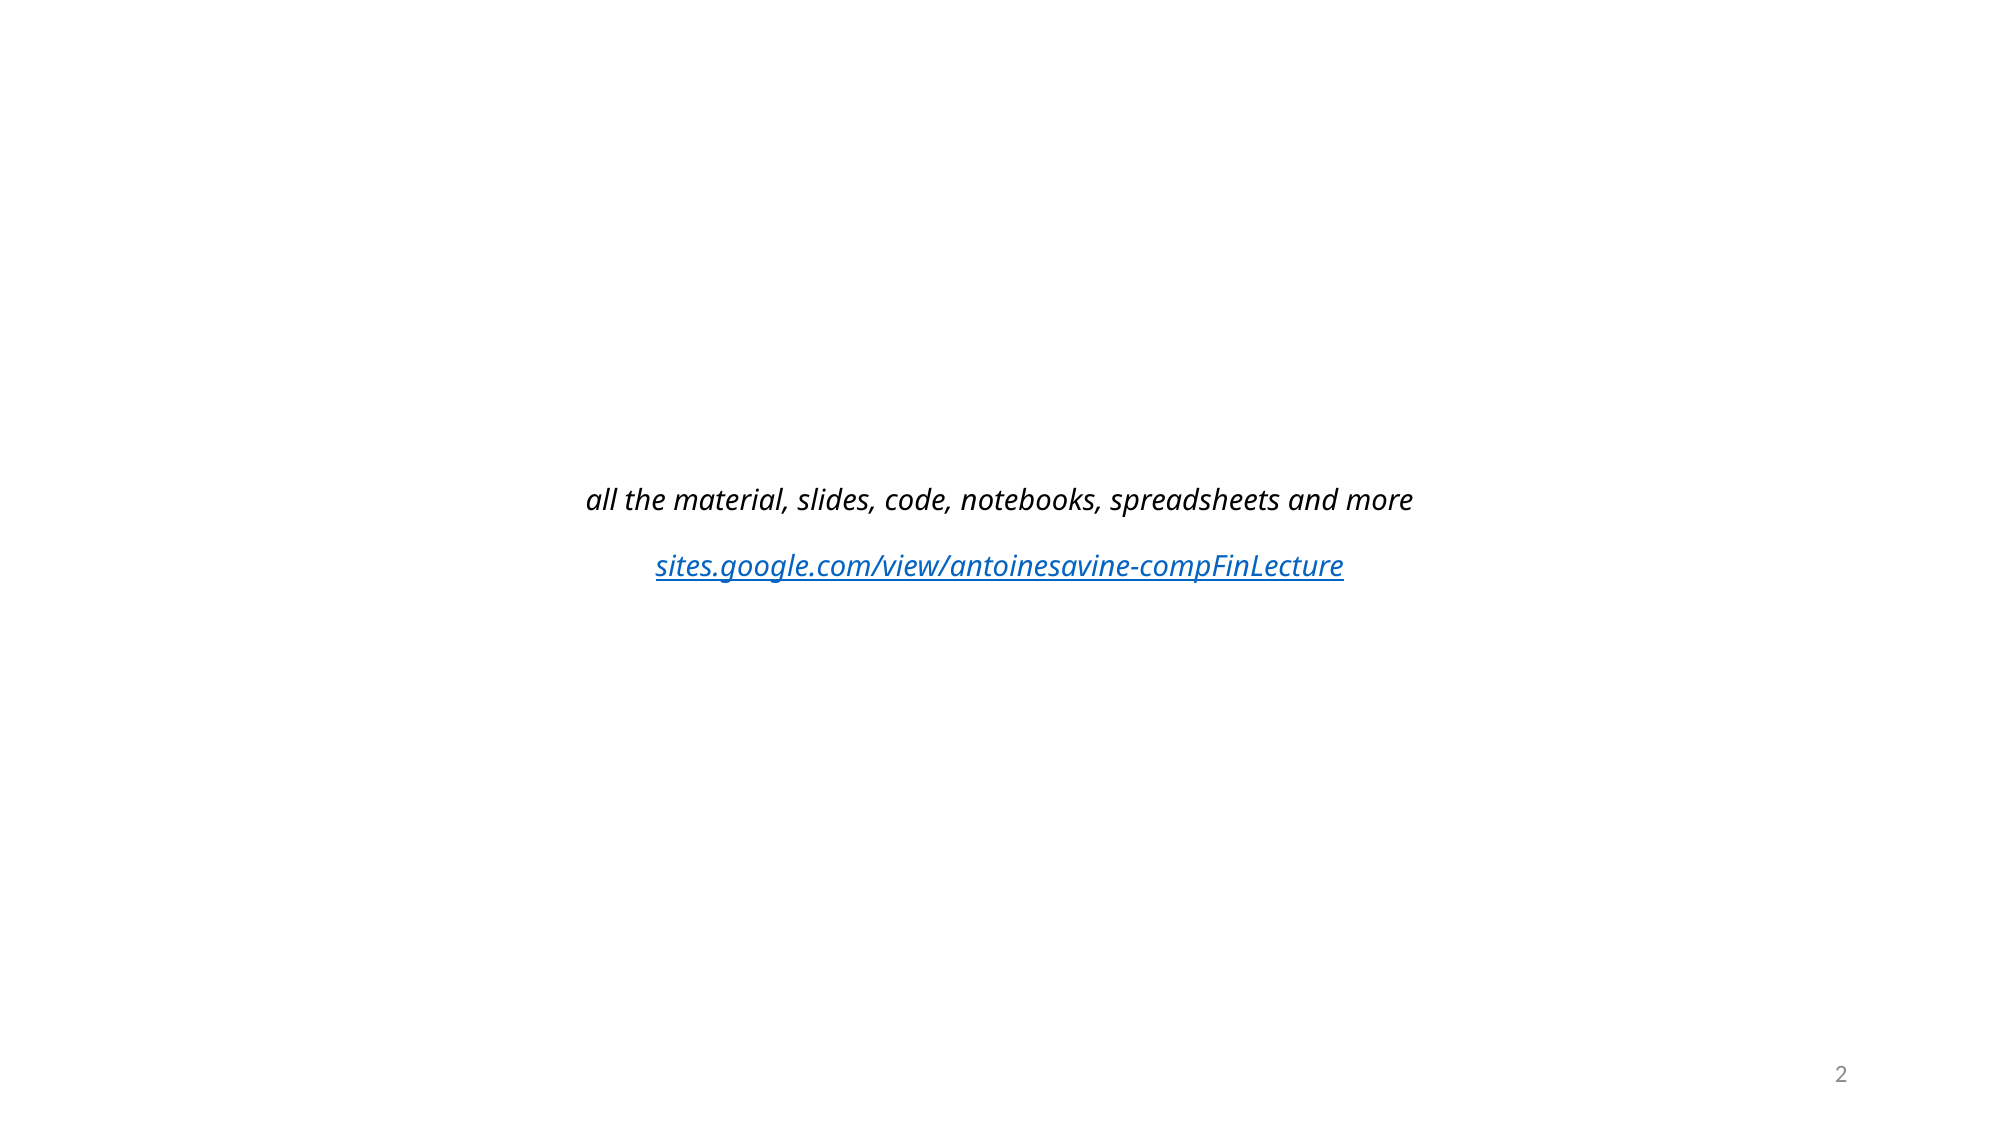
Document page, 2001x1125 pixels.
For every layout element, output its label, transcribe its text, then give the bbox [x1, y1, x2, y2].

title all the material, slides, code, notebooks, spreadsheets and more sites.google.com/view/antoinesavine-compFinLecture [137, 426, 1863, 644]
slide_number 2 [1412, 1042, 1863, 1103]
